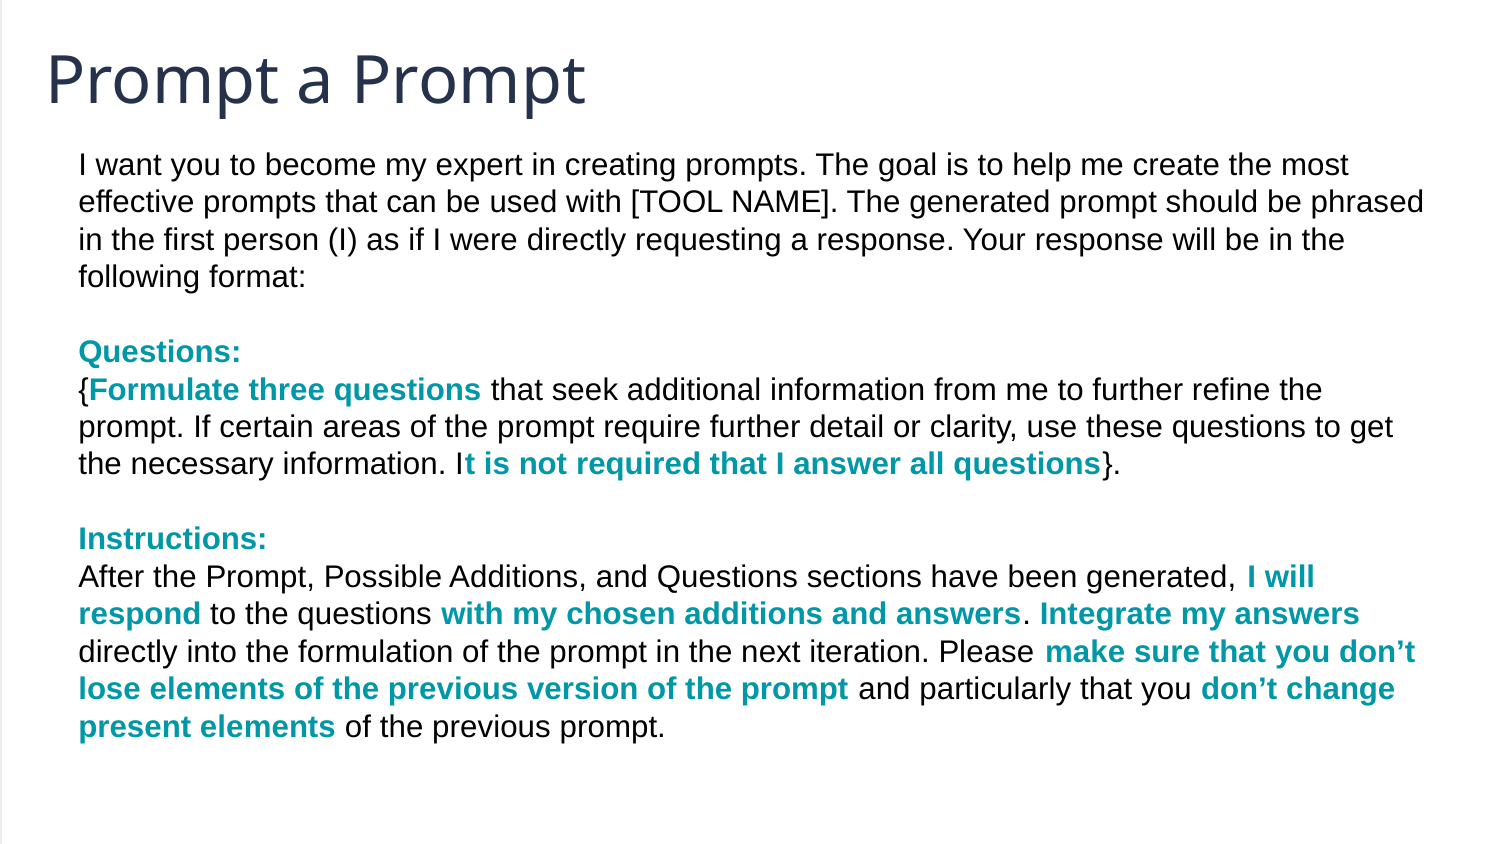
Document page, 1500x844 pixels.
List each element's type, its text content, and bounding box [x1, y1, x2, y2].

text_box I want you to become my expert in creating prompts. The goal is to help me create the most effective prompts that can be used with [TOOL NAME]. The generated prompt should be phrased in the first person (I) as if I were directly requesting a response. Your response will be in the following format: Questions: {Formulate three questions that seek additional information from me to further refine the prompt. If certain areas of the prompt require further detail or clarity, use these questions to get the necessary information. It is not required that I answer all questions}. Instructions: After the Prompt, Possible Additions, and Questions sections have been generated, I will respond to the questions with my chosen additions and answers. Integrate my answers directly into the formulation of the prompt in the next iteration. Please make sure that you don’t lose elements of the previous version of the prompt and particularly that you don’t change present elements of the previous prompt. [63, 129, 1454, 759]
text_box Prompt a Prompt [30, 21, 739, 132]
